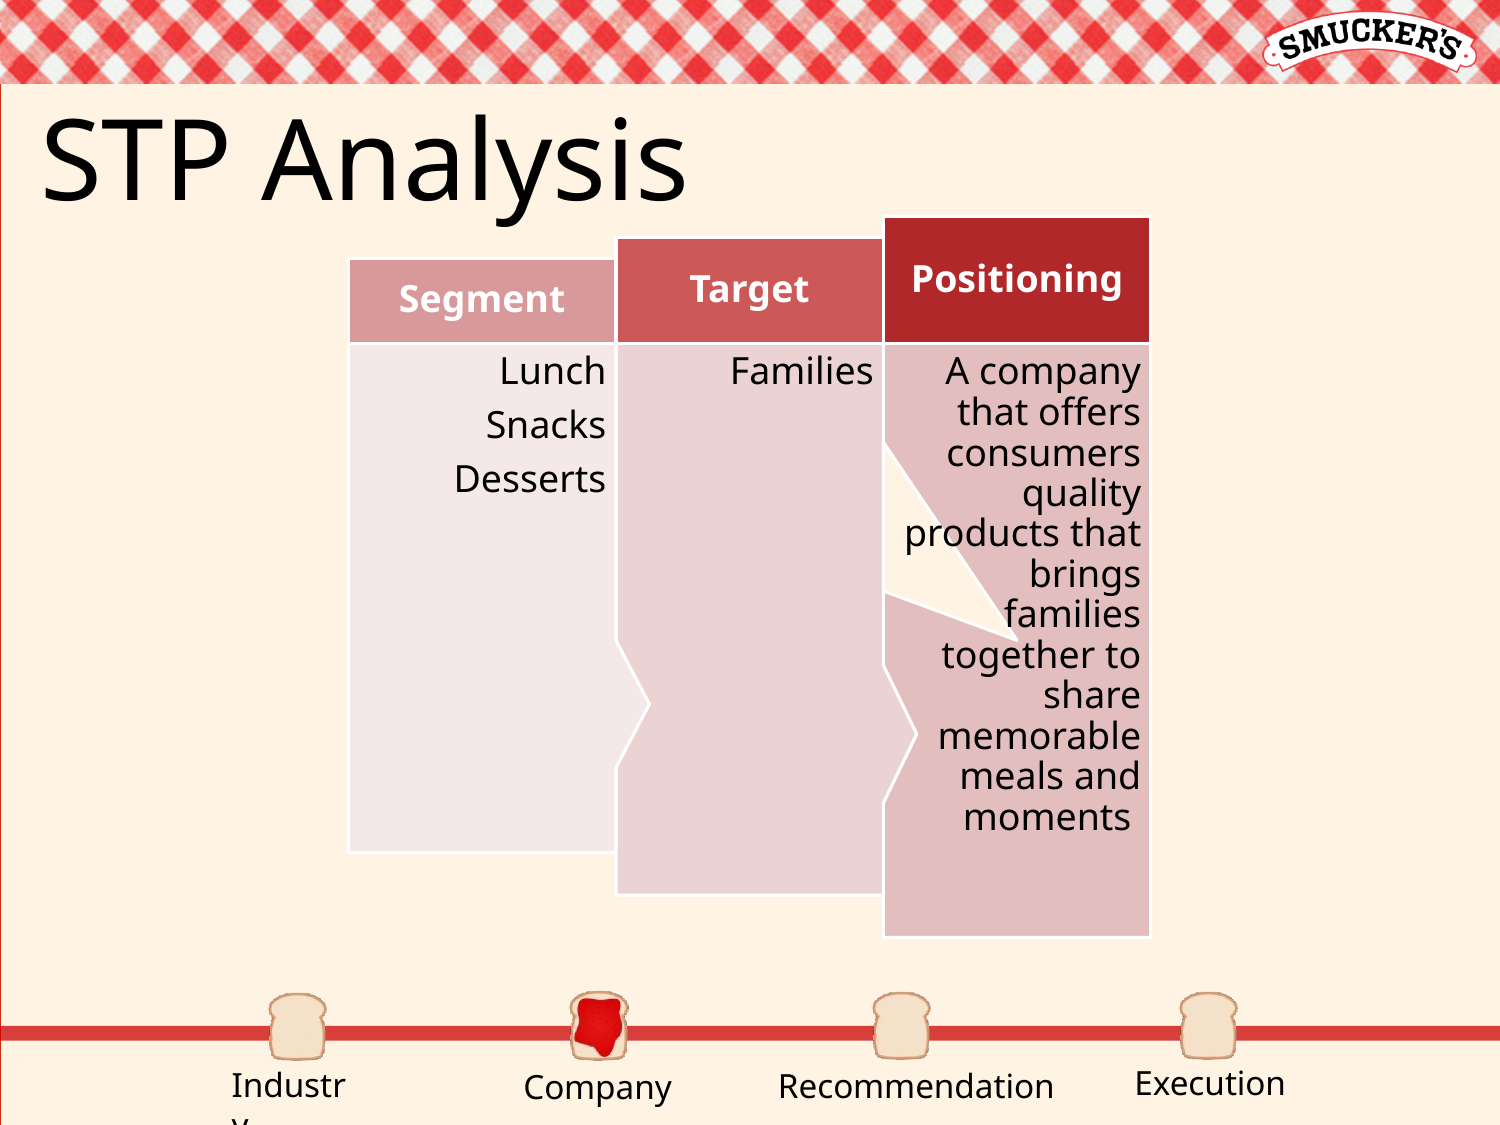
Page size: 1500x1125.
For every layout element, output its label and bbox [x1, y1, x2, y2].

picture [0, 0, 1500, 1125]
text_box [61, 216, 1438, 938]
